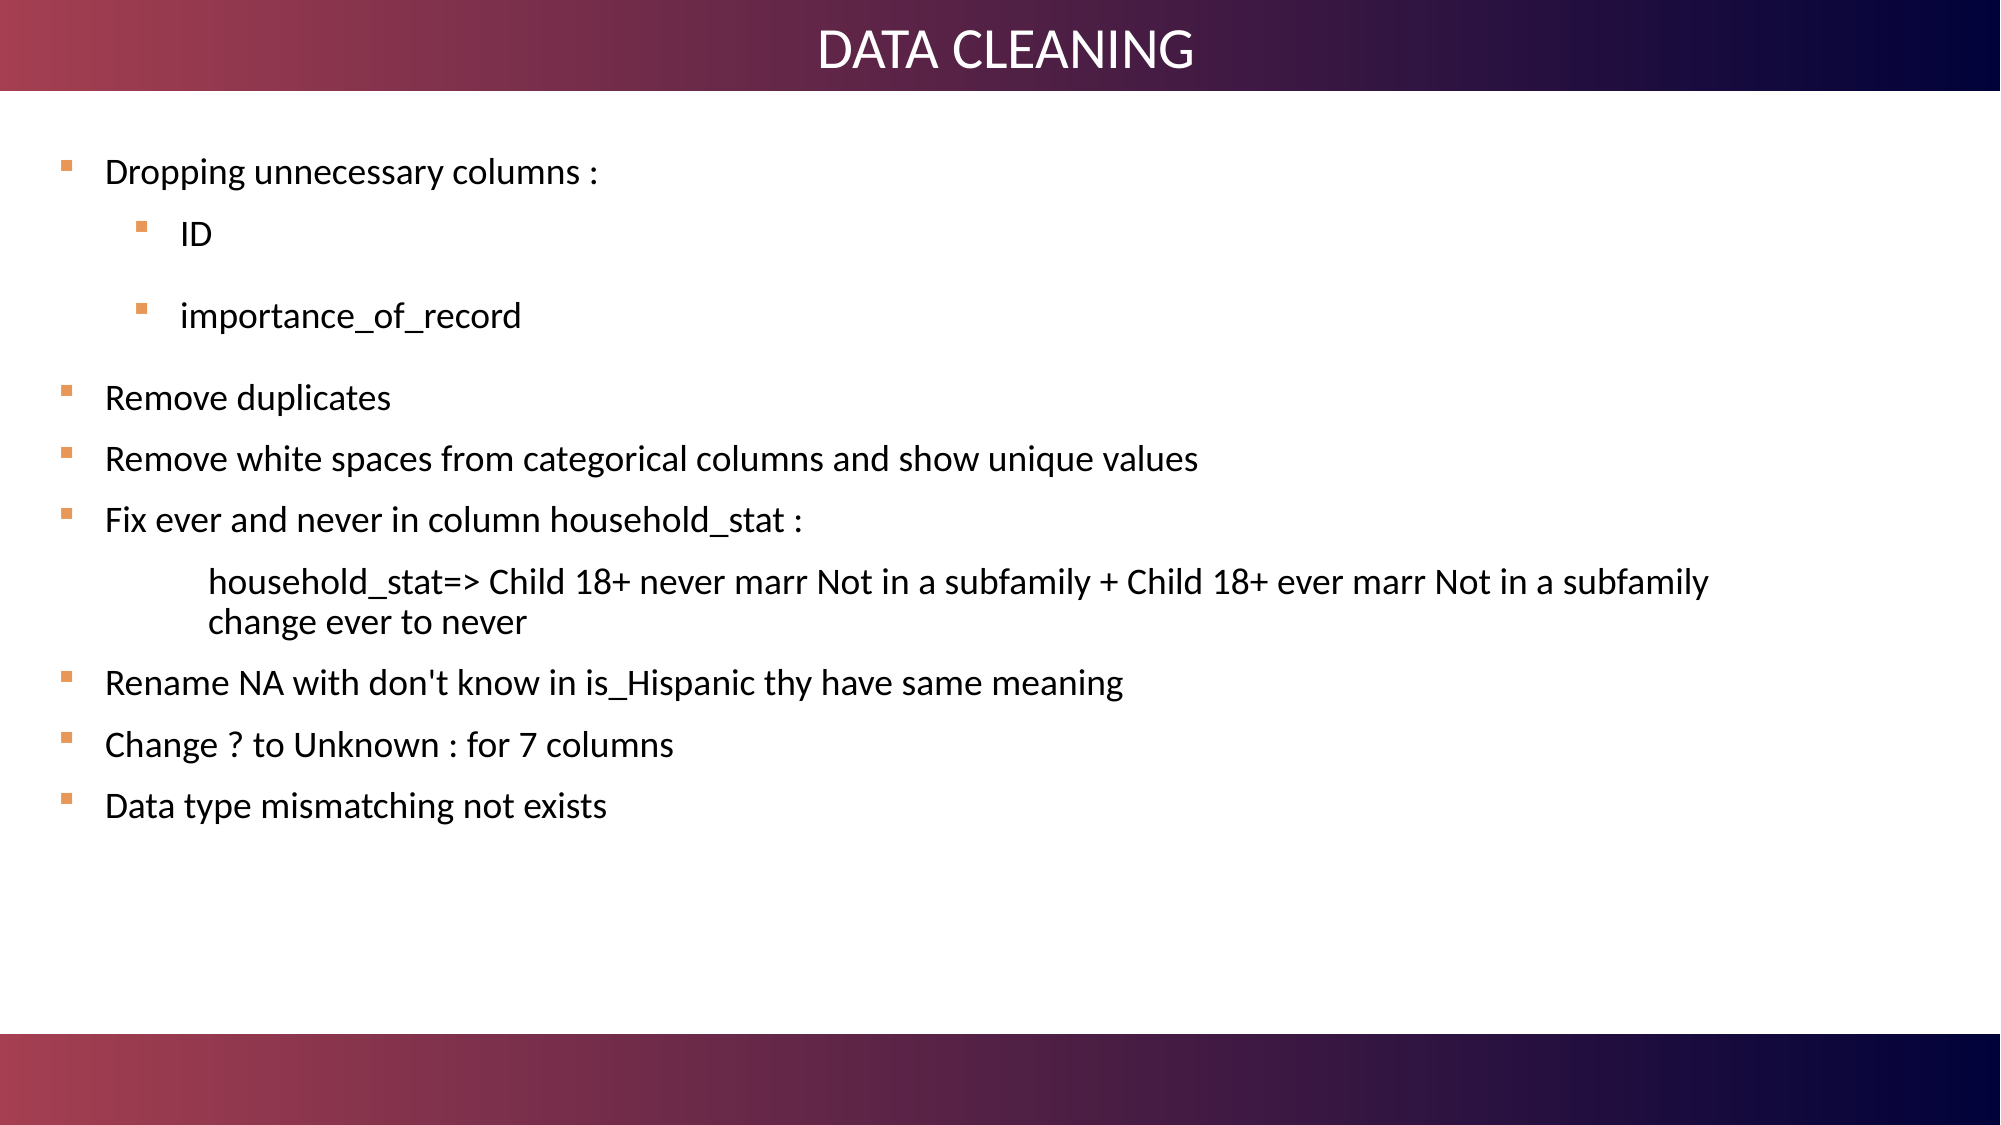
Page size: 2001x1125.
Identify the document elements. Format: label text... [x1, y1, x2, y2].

text_box [0, 1033, 2000, 1125]
text_box DATA CLEANING [0, 0, 2000, 92]
text_box Dropping unnecessary columns : ID importance_of_record Remove duplicates Remove white spaces from categorical columns and show unique values Fix ever and never in column household_stat : household_stat=> Child 18+ never marr Not in a subfamily + Child 18+ ever marr Not in a subfamily change ever to never Rename NA with don't know in is_Hispanic thy have same meaning Change ? to Unknown : for 7 columns Data type mismatching not exists [43, 144, 1796, 943]
